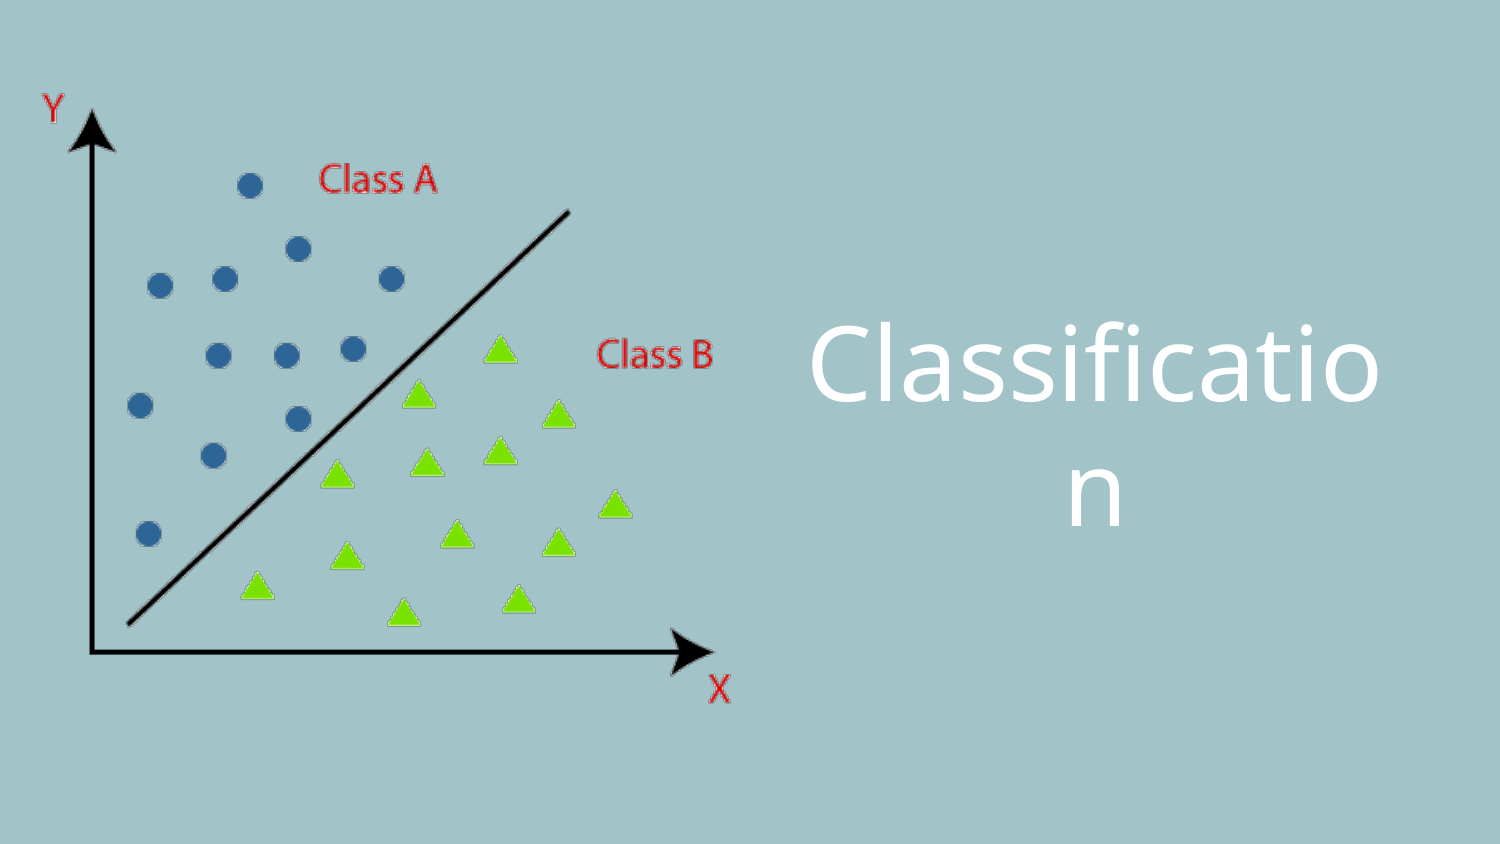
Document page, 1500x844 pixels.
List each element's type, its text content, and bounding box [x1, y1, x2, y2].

title Classification [786, 286, 1405, 558]
picture [29, 82, 745, 716]
